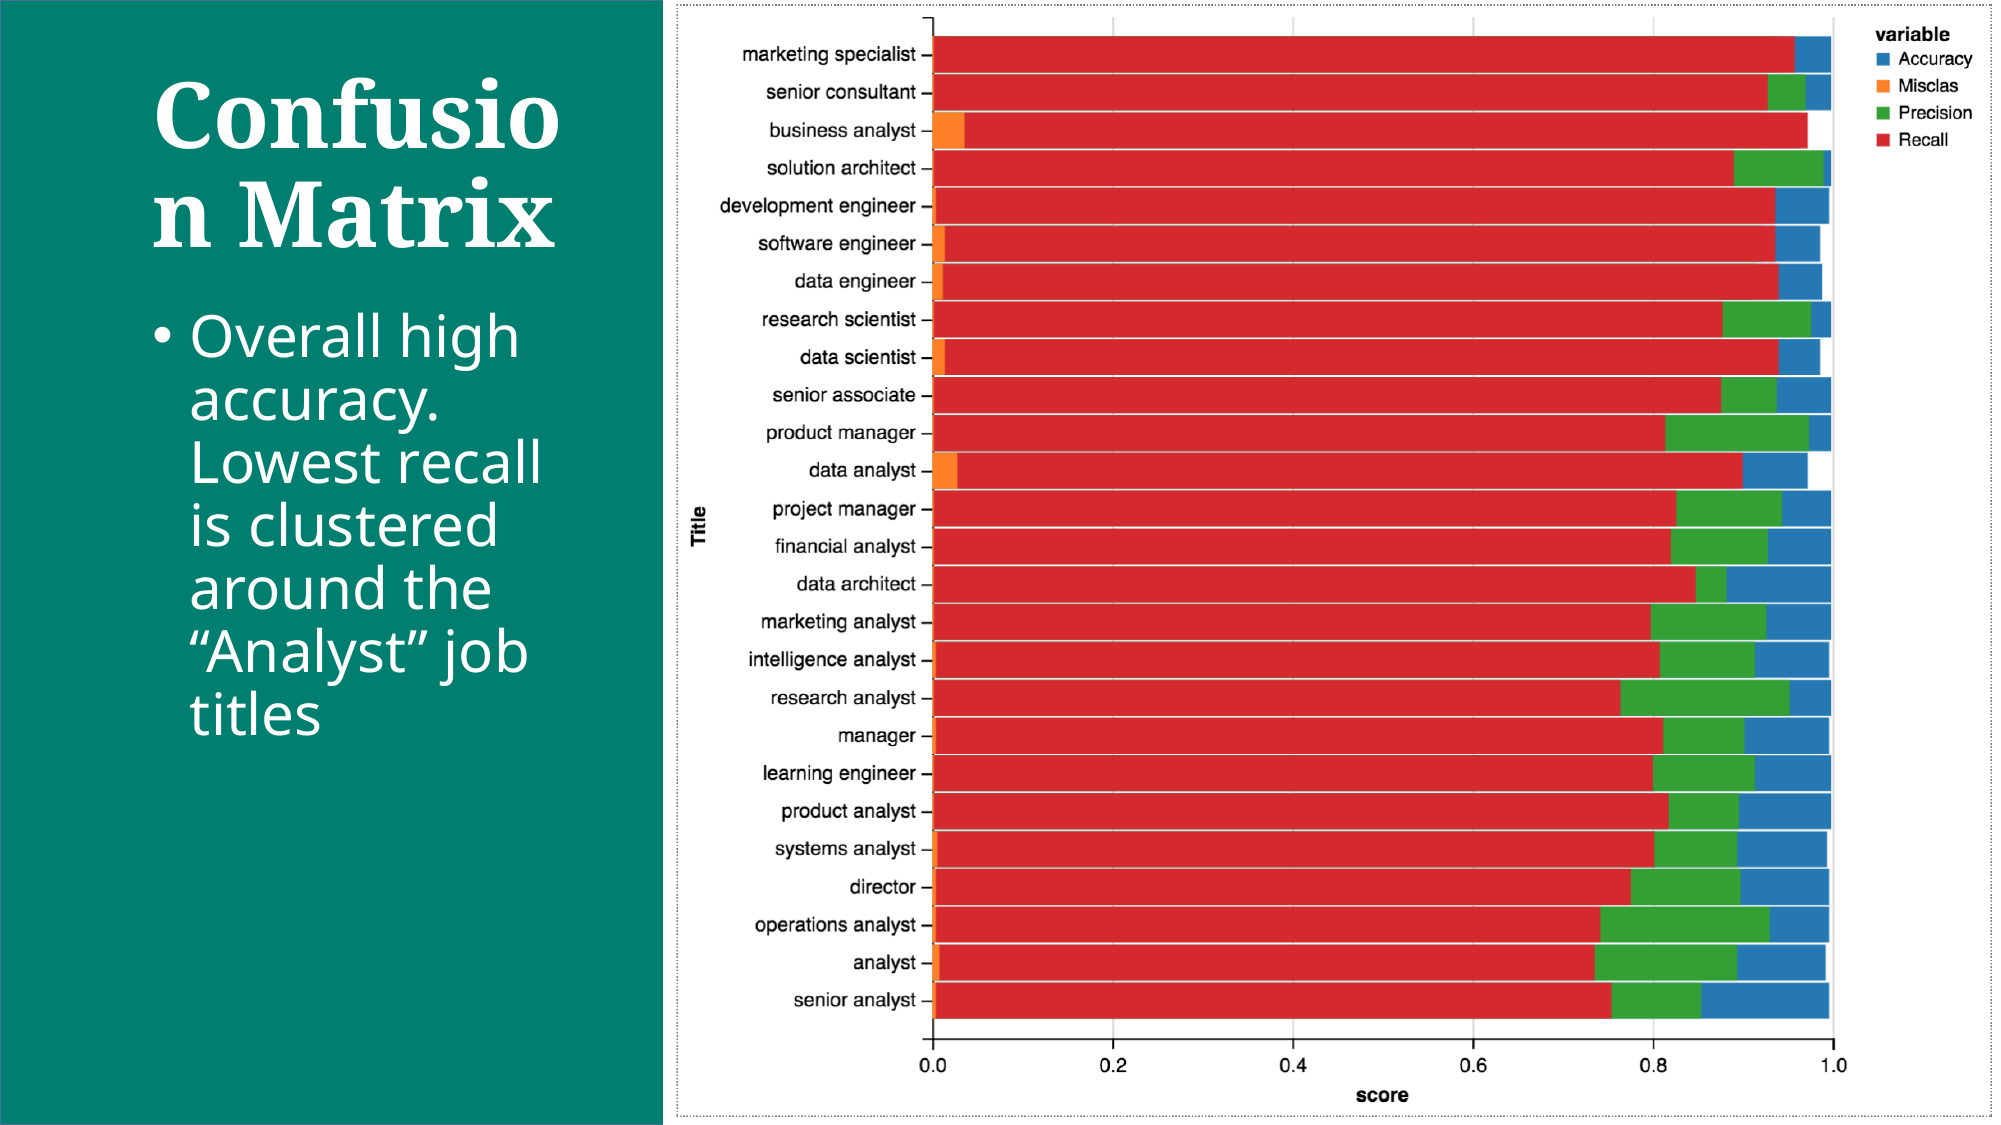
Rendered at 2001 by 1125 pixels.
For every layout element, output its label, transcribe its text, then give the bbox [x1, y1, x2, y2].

title Confusion Matrix [137, 59, 637, 278]
picture [663, 0, 2000, 1125]
text_box [0, 0, 663, 1125]
list Overall high accuracy. Lowest recall is clustered around the “Analyst” job titles [137, 299, 611, 1014]
